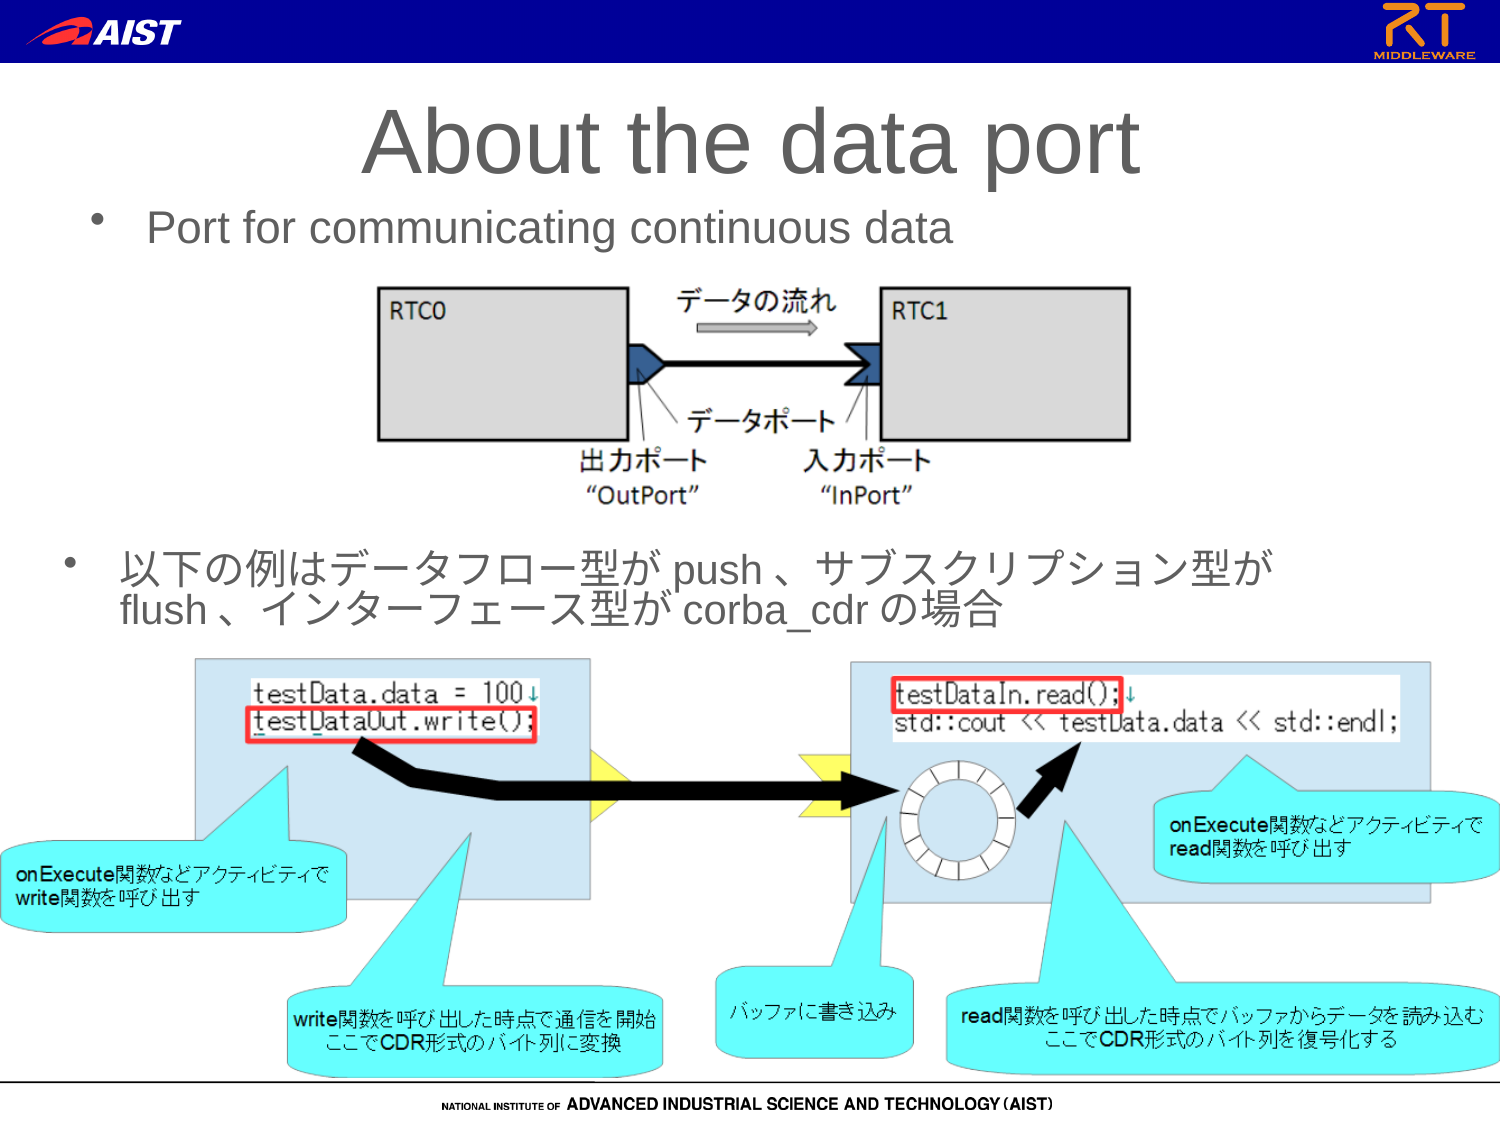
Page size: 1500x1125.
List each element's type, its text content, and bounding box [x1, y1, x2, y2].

picture [371, 273, 1133, 519]
picture [0, 658, 1500, 1078]
text_box 以下の例はデータフロー型がpush、サブスクリプション型がflush、インターフェース型がcorba_cdrの場合 [48, 545, 1312, 651]
picture [442, 1097, 1052, 1110]
text_box Port for communicating continuous data [75, 200, 1374, 277]
title About the data port [29, 66, 1474, 208]
picture [0, 0, 1500, 63]
